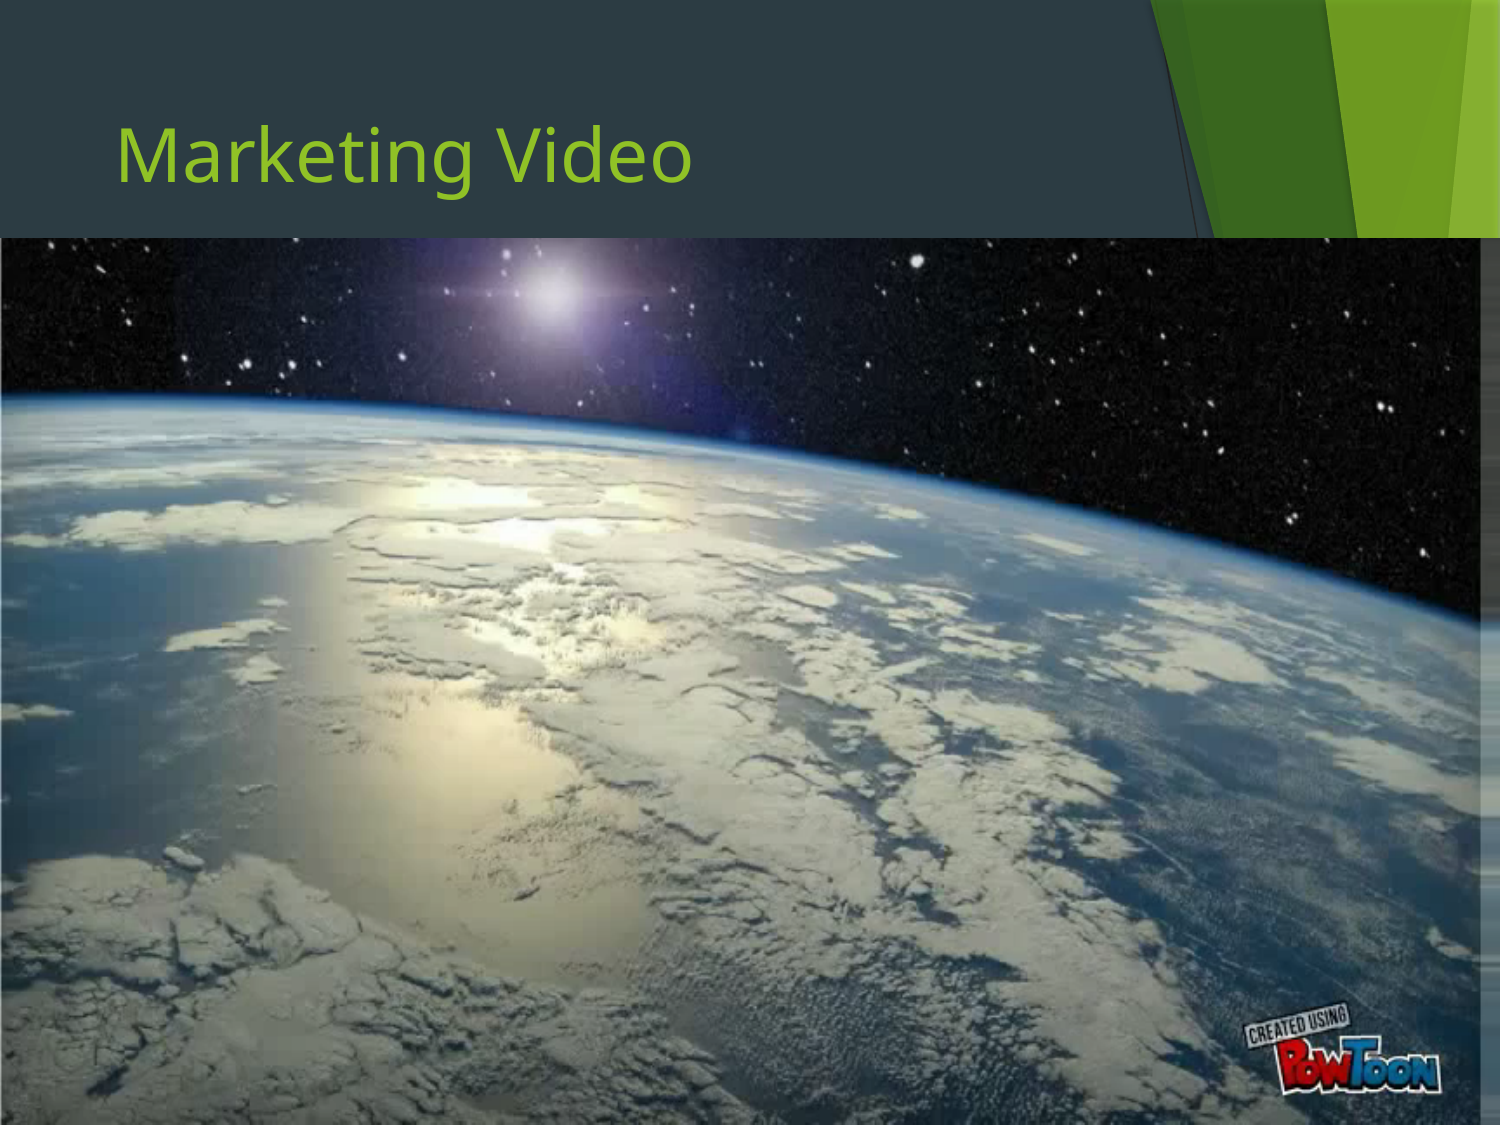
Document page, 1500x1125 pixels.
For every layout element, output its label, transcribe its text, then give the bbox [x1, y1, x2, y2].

title Marketing Video [99, 99, 1142, 236]
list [0, 236, 1500, 1125]
